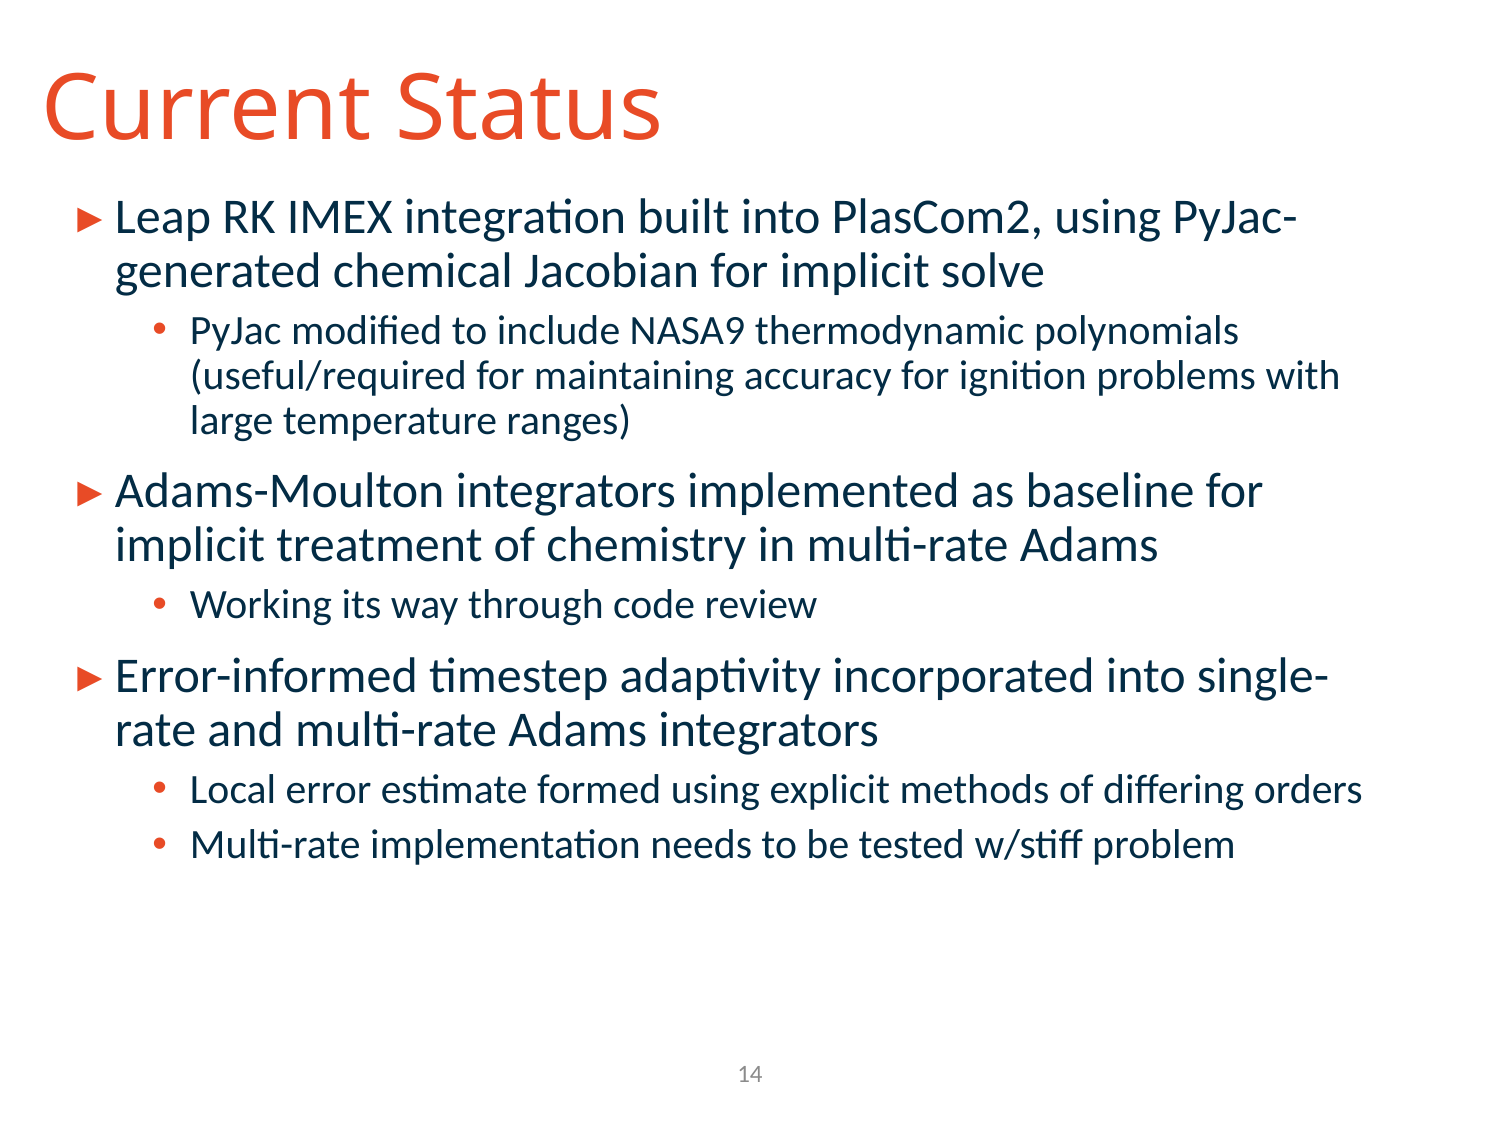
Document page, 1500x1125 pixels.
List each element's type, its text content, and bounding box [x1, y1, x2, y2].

slide_number 14 [718, 1042, 782, 1103]
title Current Status [26, 36, 1438, 183]
text_box Leap RK IMEX integration built into PlasCom2, using PyJac-generated chemical Jacobian for implicit solve PyJac modified to include NASA9 thermodynamic polynomials (useful/required for maintaining accuracy for ignition problems with large temperature ranges) Adams-Moulton integrators implemented as baseline for implicit treatment of chemistry in multi-rate Adams Working its way through code review Error-informed timestep adaptivity incorporated into single-rate and multi-rate Adams integrators Local error estimate formed using explicit methods of differing orders Multi-rate implementation needs to be tested w/stiff problem [62, 182, 1407, 1043]
